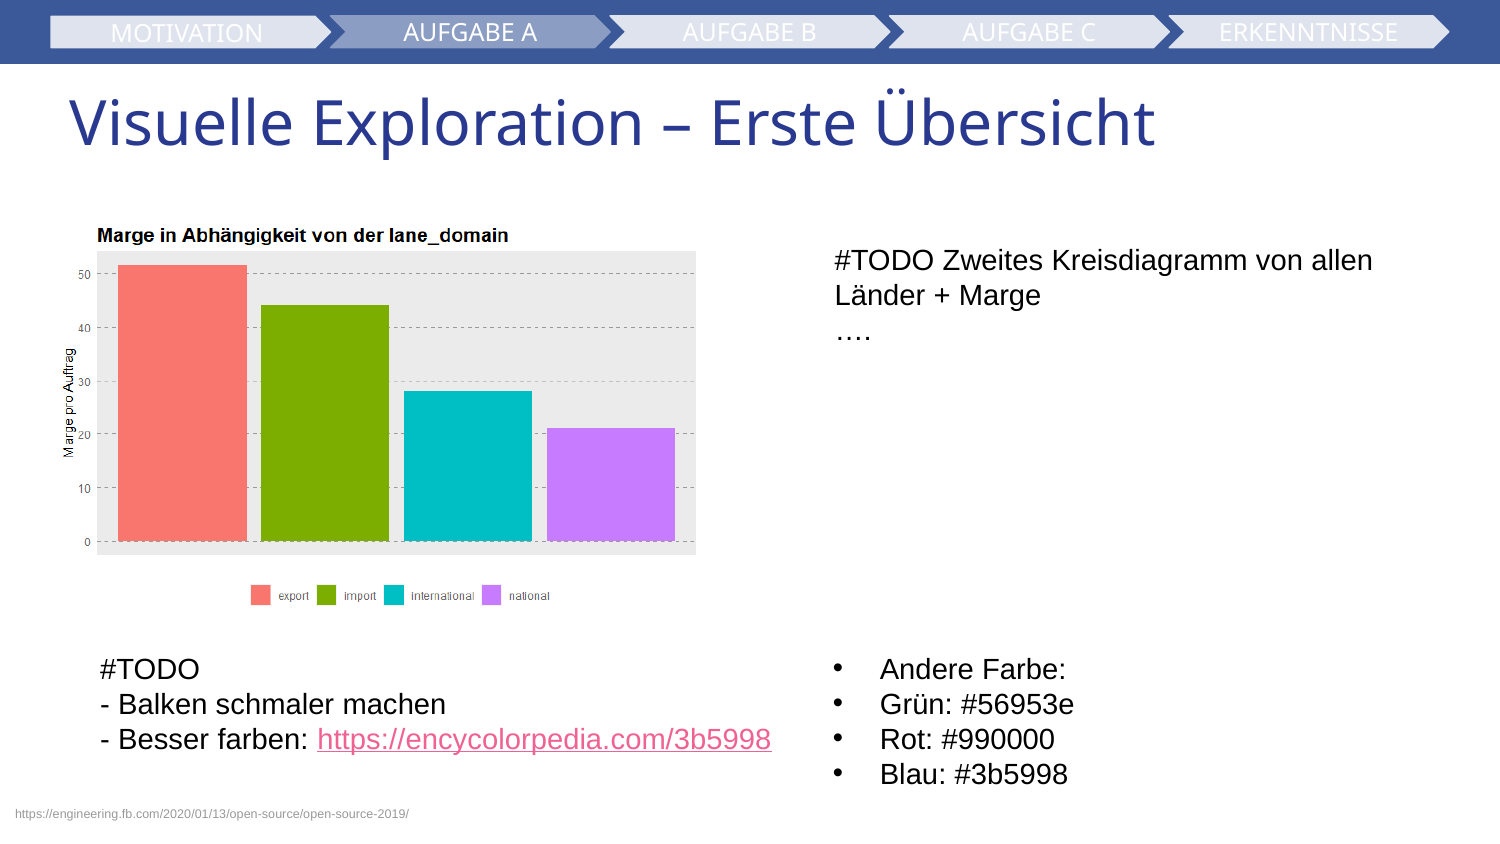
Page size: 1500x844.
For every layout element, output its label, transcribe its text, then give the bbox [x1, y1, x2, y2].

text_box [0, 0, 1500, 64]
text_box #TODO - Balken schmaler machen - Besser farben: https://encycolorpedia.com/3b5998 [85, 642, 787, 798]
text_box MOTIVATION [51, 16, 331, 48]
text_box AUFGABE C [889, 15, 1170, 48]
title Visuelle Exploration – Erste Übersicht [54, 68, 1446, 168]
text_box #TODO Zweites Kreisdiagramm von allen Länder + Marge …. [819, 234, 1389, 354]
text_box ERKENNTNISSE [1169, 15, 1449, 48]
text_box https://engineering.fb.com/2020/01/13/open-source/open-source-2019/ [0, 798, 679, 829]
text_box Andere Farbe: Grün: #56953e Rot: #990000 Blau: #3b5998 [818, 642, 1500, 798]
picture [54, 218, 703, 620]
text_box AUFGABE B [610, 15, 890, 48]
text_box AUFGABE A [330, 15, 611, 48]
